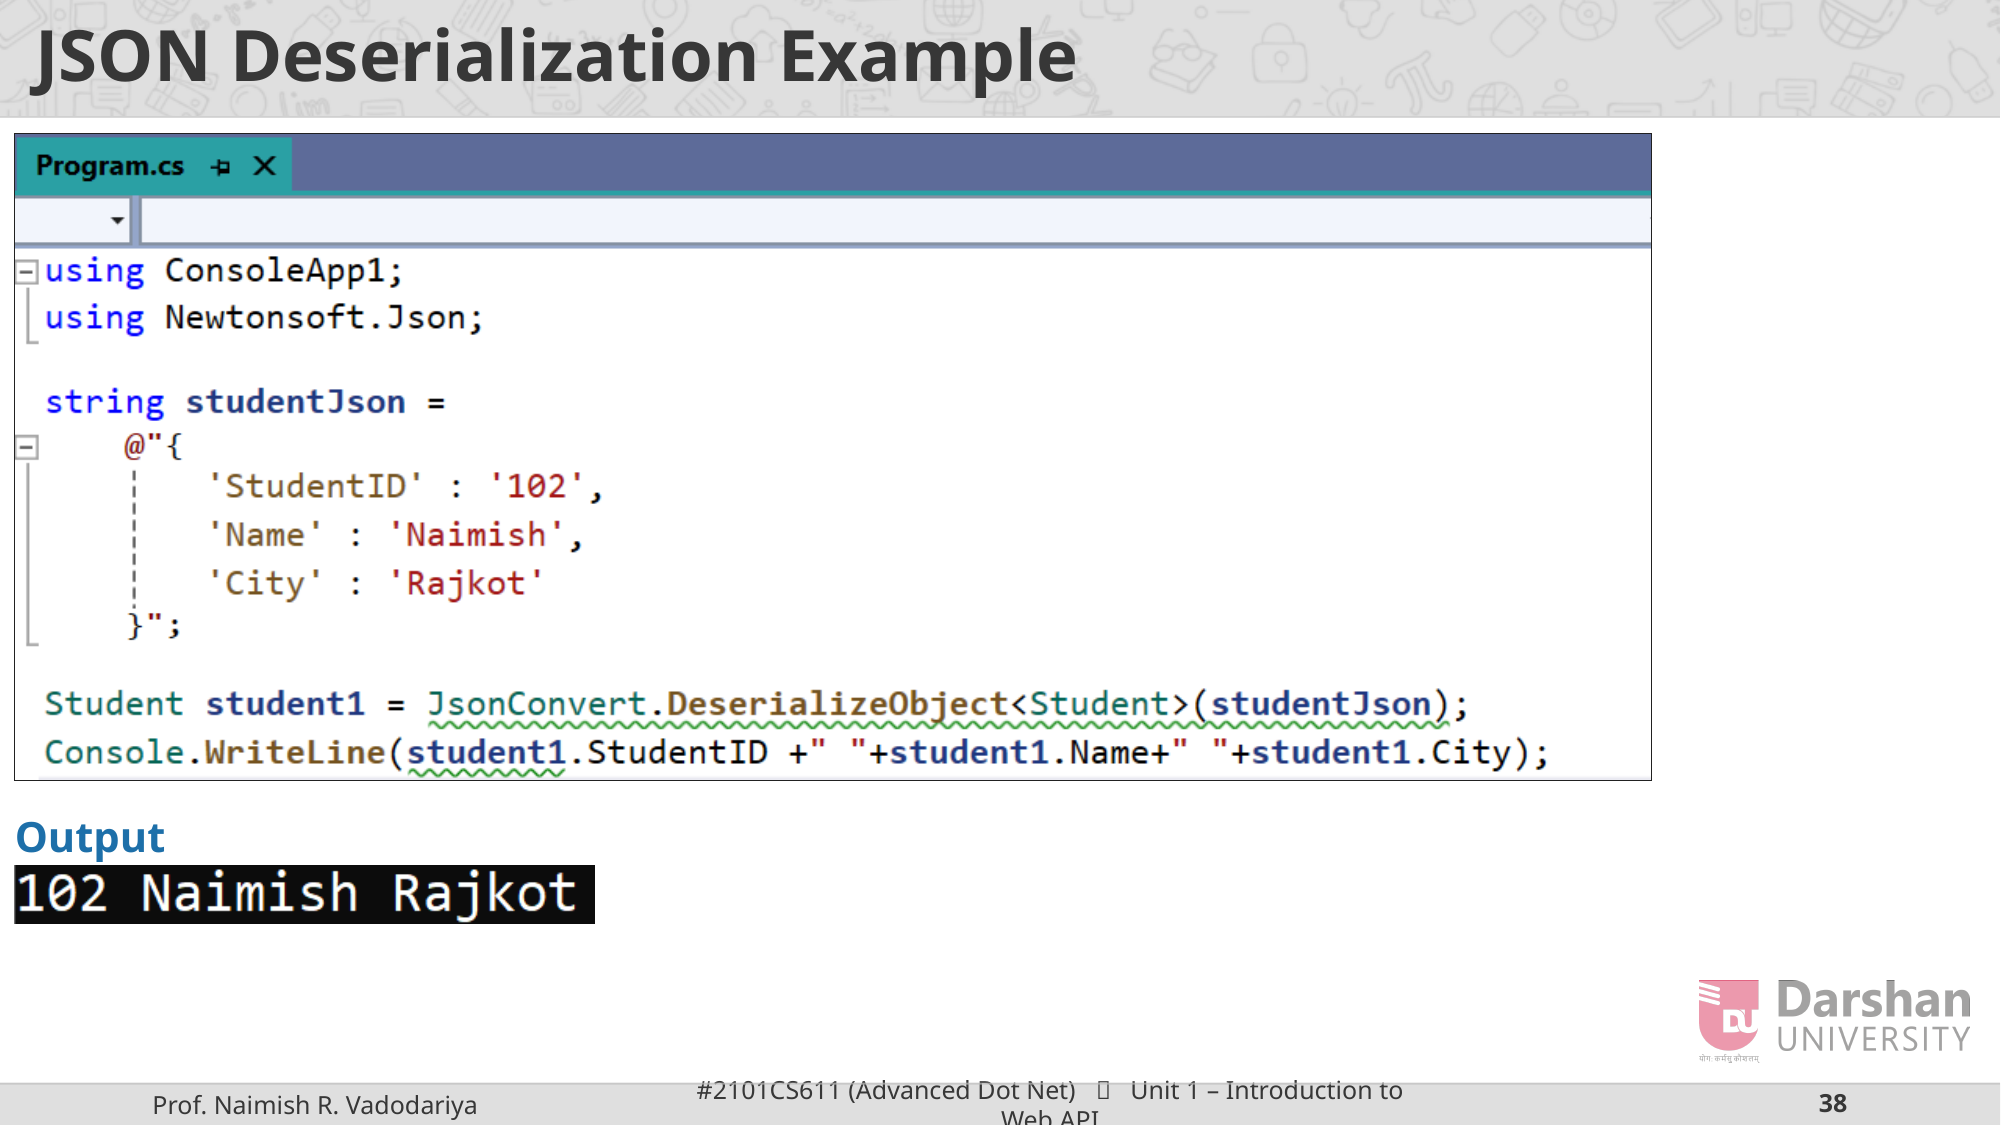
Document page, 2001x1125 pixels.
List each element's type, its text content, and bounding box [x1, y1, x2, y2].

picture [14, 865, 595, 924]
title JSON Deserialization Example [0, 0, 2000, 117]
text_box Output [0, 803, 239, 869]
picture [14, 133, 1652, 781]
